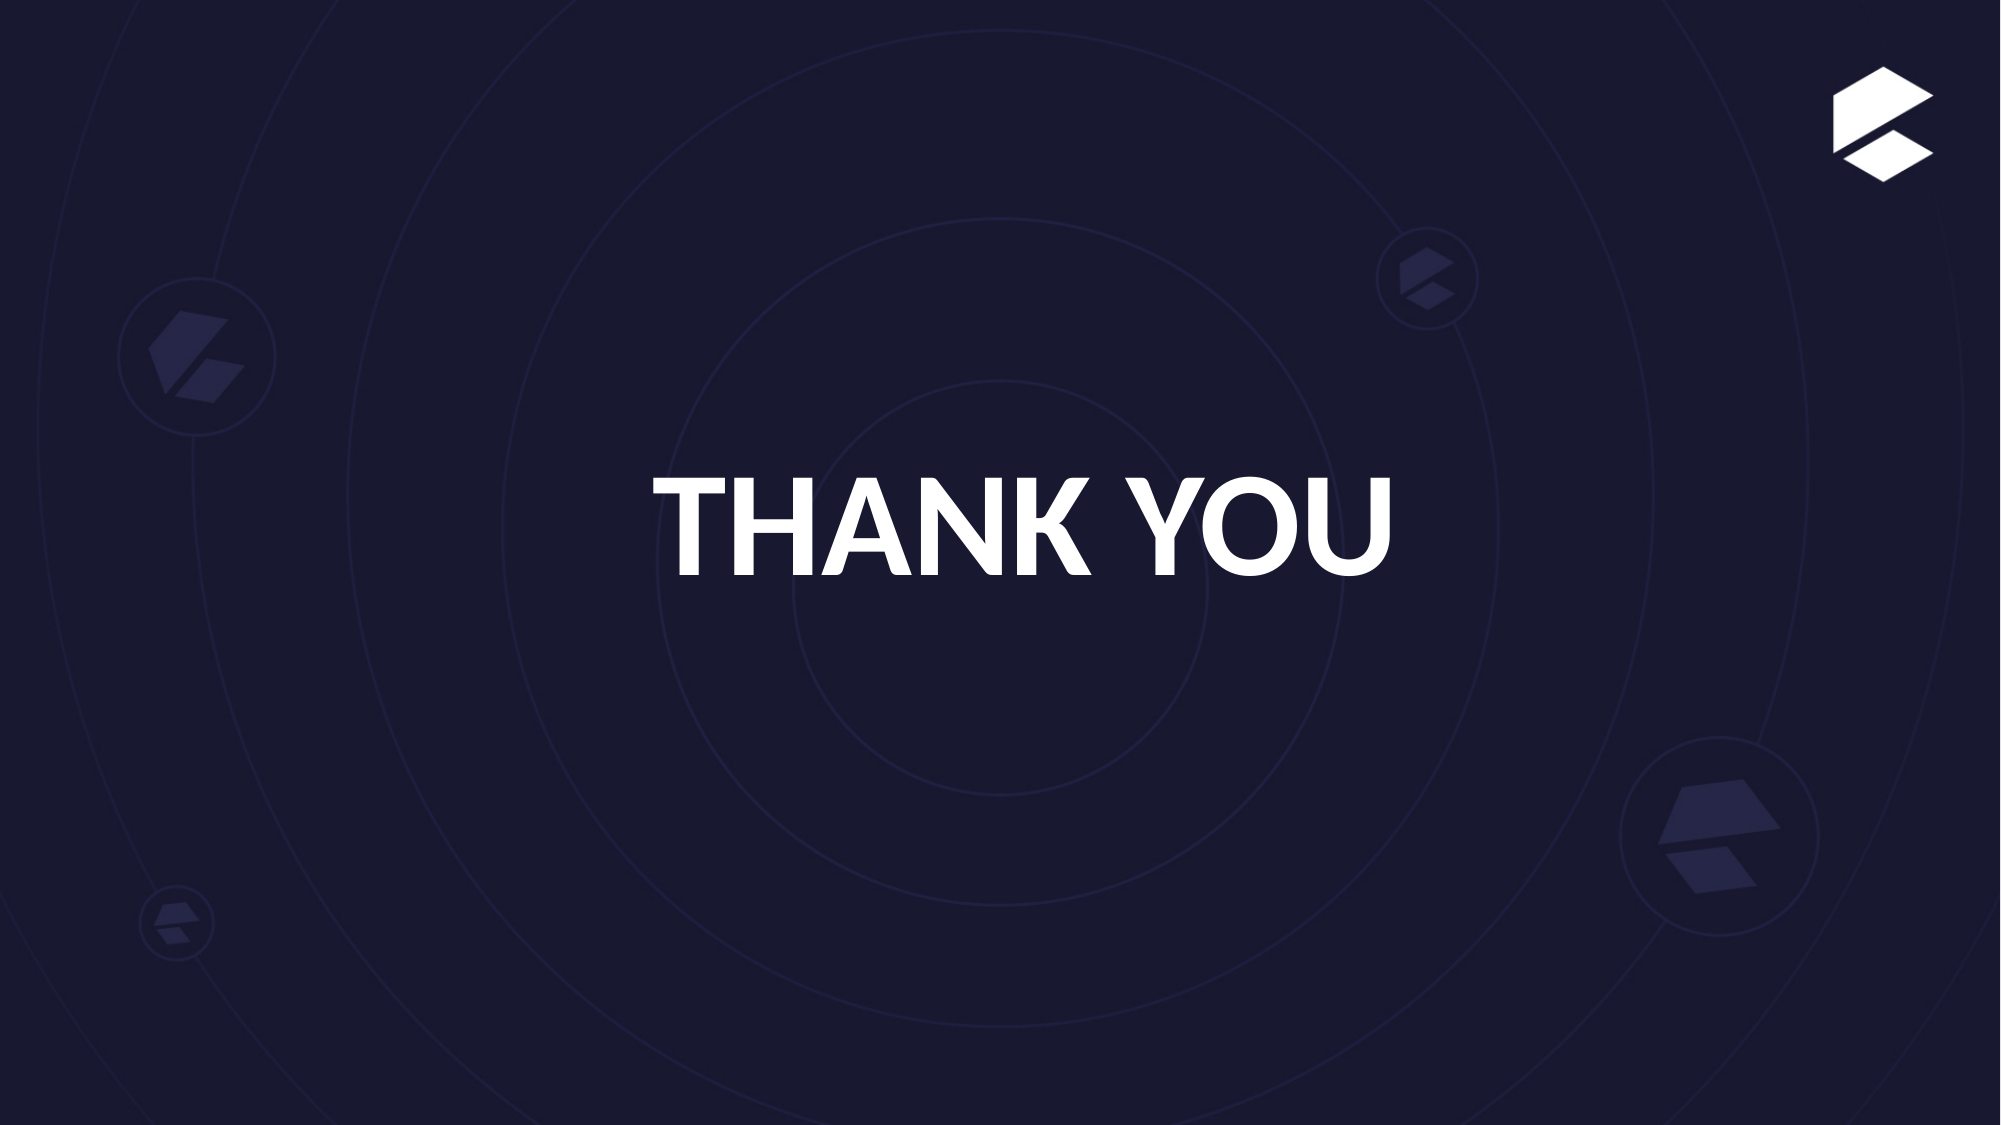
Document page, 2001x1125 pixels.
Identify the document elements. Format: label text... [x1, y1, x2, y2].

picture [0, 0, 2001, 1125]
text_box THANK YOU [637, 417, 1414, 613]
